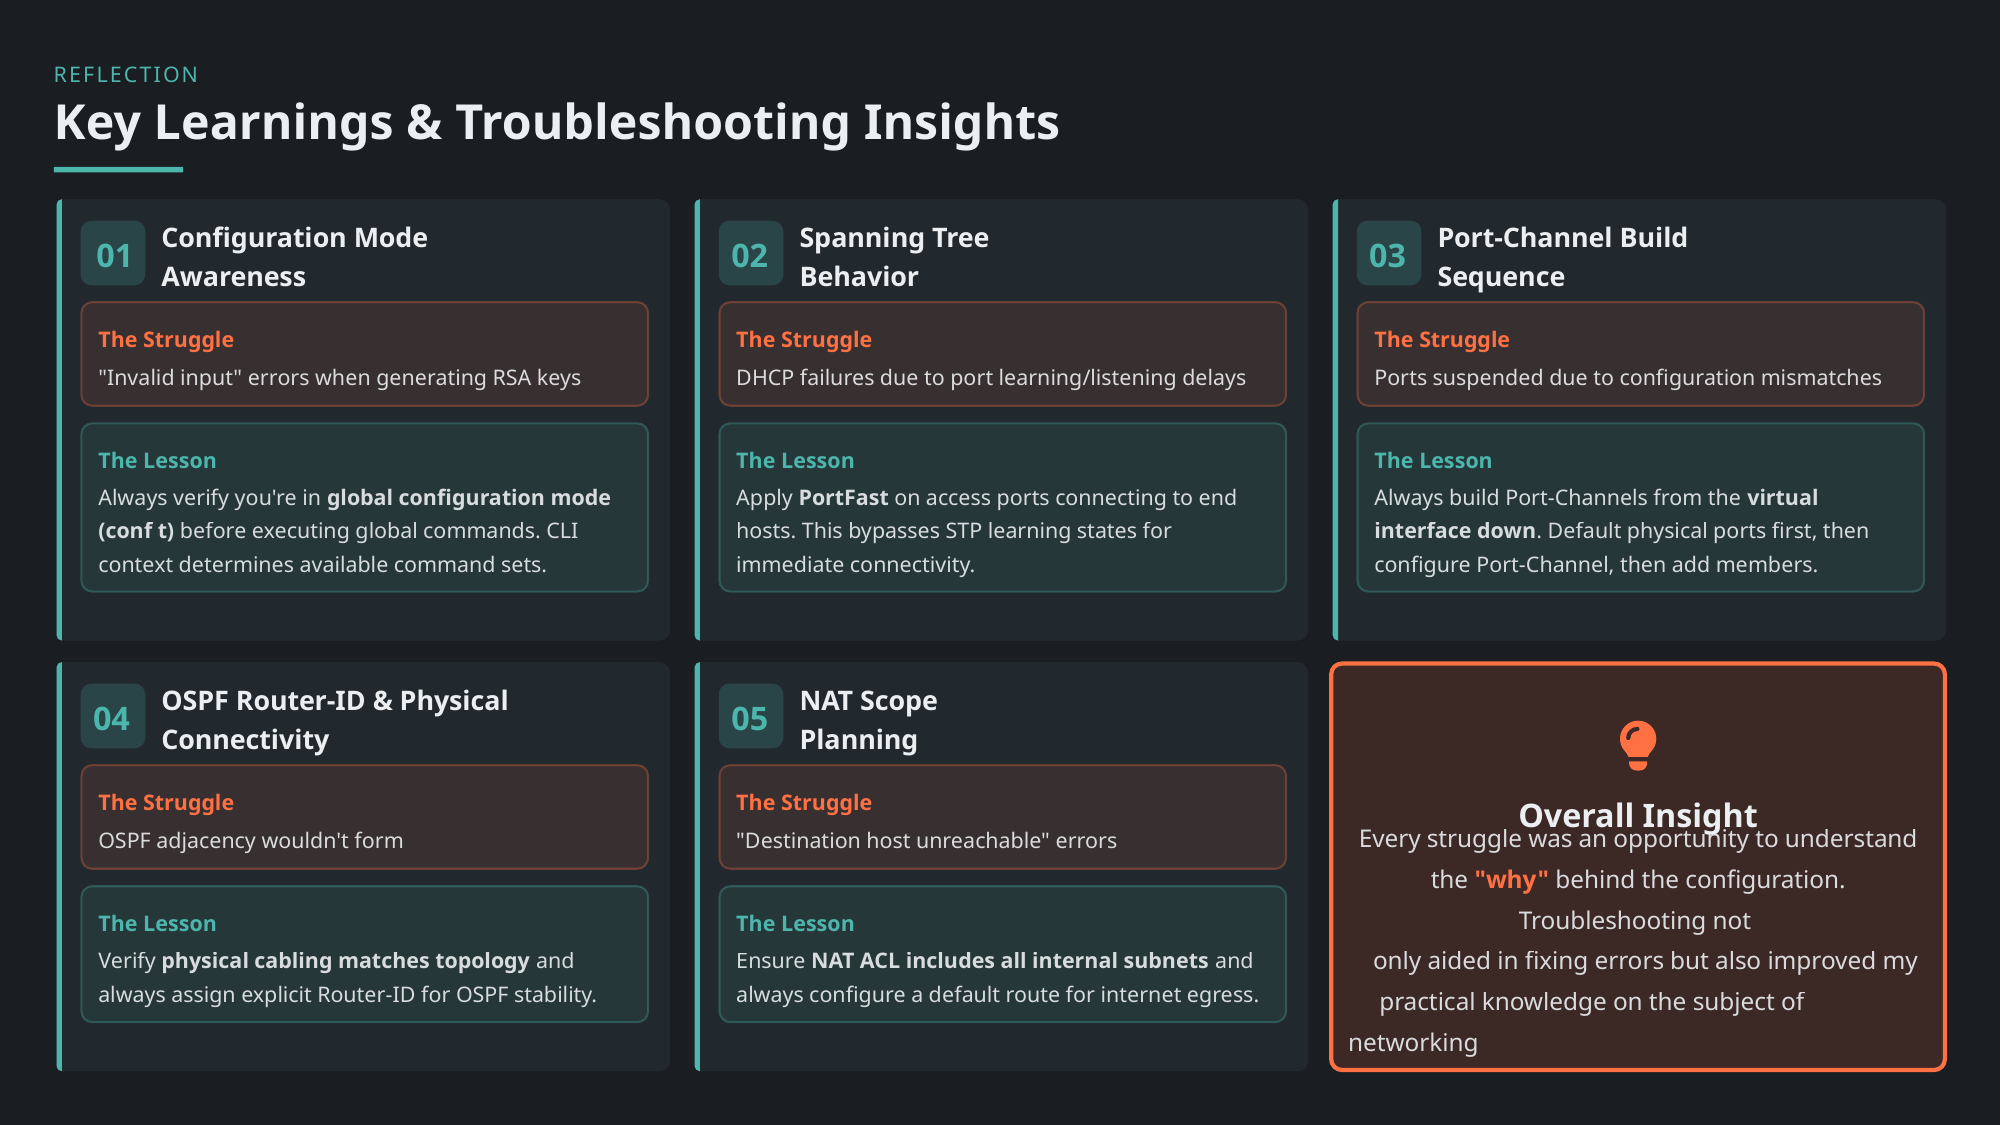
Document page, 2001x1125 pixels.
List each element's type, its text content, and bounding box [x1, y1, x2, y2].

text_box The Struggle [98, 318, 642, 352]
text_box The Lesson [1374, 440, 1918, 473]
text_box "Invalid input" errors when generating RSA keys [98, 356, 642, 389]
text_box Ensure NAT ACL includes all internal subnets and always configure a default route for internet egress. [736, 940, 1280, 1006]
text_box NAT Scope Planning [799, 697, 1057, 735]
text_box [1339, 199, 1947, 641]
text_box [700, 662, 1309, 1072]
text_box Every struggle was an opportunity to understand the "why" behind the configuration. Troubleshooting not only aided in fixing errors but also improved my practical knowledge on the subject of networking [1348, 855, 1929, 1013]
text_box [56, 199, 62, 641]
text_box 02 [731, 231, 787, 275]
text_box REFLECTION [53, 53, 1957, 87]
text_box [719, 423, 1287, 592]
text_box [62, 662, 671, 1072]
text_box OSPF Router-ID & Physical Connectivity [161, 697, 651, 735]
text_box The Struggle [736, 781, 1280, 815]
text_box Configuration Mode Awareness [161, 234, 550, 272]
text_box Verify physical cabling matches topology and always assign explicit Router-ID for OSPF stability. [98, 940, 642, 1006]
text_box [1357, 302, 1925, 406]
text_box OSPF adjacency wouldn't form [98, 819, 642, 852]
text_box The Lesson [736, 903, 1280, 936]
text_box [719, 886, 1287, 1023]
text_box [700, 199, 1309, 641]
text_box The Lesson [98, 440, 642, 473]
text_box [1620, 720, 1657, 757]
text_box [53, 166, 184, 173]
text_box [1332, 199, 1339, 641]
text_box The Lesson [736, 440, 1280, 473]
text_box [81, 765, 649, 869]
text_box [1357, 423, 1925, 592]
text_box 04 [93, 694, 149, 738]
text_box Apply PortFast on access ports connecting to end hosts. This bypasses STP learning states for immediate connectivity. [736, 477, 1280, 575]
text_box Key Learnings & Troubleshooting Insights [53, 96, 1971, 151]
text_box The Struggle [98, 781, 642, 815]
text_box [694, 662, 700, 1072]
text_box [62, 199, 671, 641]
text_box [719, 765, 1287, 869]
text_box [719, 302, 1287, 406]
text_box [80, 683, 146, 749]
text_box "Destination host unreachable" errors [736, 819, 1280, 852]
text_box [1331, 663, 1945, 1071]
text_box The Struggle [736, 318, 1280, 352]
text_box [56, 662, 62, 1072]
text_box 01 [96, 231, 146, 275]
text_box [1356, 220, 1422, 286]
text_box [81, 302, 649, 406]
text_box DHCP failures due to port learning/listening delays [736, 356, 1280, 389]
text_box [81, 423, 649, 592]
text_box [718, 220, 784, 286]
text_box 03 [1369, 231, 1425, 275]
text_box [81, 886, 649, 1023]
text_box Overall Insight [1346, 790, 1931, 834]
text_box 05 [731, 694, 787, 738]
text_box Port-Channel Build Sequence [1437, 234, 1799, 272]
text_box [718, 683, 784, 749]
text_box [80, 220, 146, 286]
text_box The Struggle [1374, 318, 1918, 352]
text_box Always verify you're in global configuration mode (conf t) before executing global commands. CLI context determines available command sets. [98, 477, 642, 575]
text_box Spanning Tree Behavior [799, 234, 1095, 272]
text_box Always build Port-Channels from the virtual interface down. Default physical ports first, then configure Port-Channel, then add members. [1374, 477, 1918, 575]
text_box [1629, 761, 1648, 771]
text_box The Lesson [98, 903, 642, 936]
text_box Ports suspended due to configuration mismatches [1374, 356, 1918, 389]
text_box [694, 199, 700, 641]
